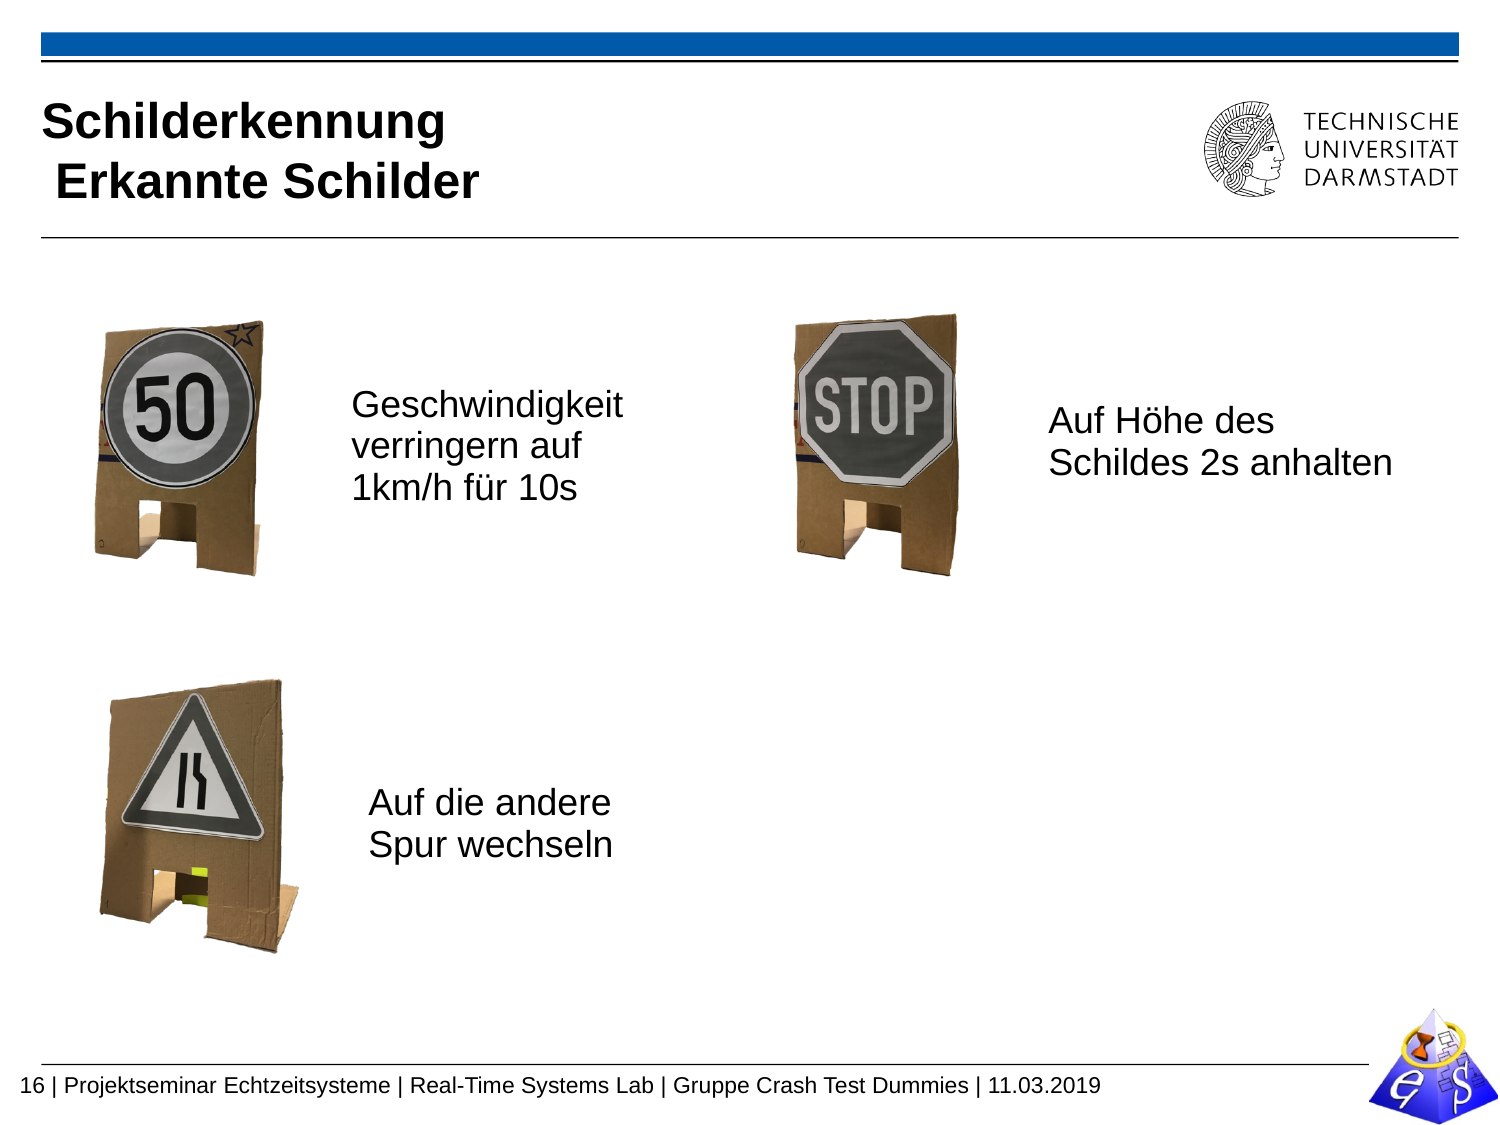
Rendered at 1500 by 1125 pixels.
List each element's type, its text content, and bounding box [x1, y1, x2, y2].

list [77, 314, 283, 581]
text_box Auf Höhe des Schildes 2s anhalten [1033, 393, 1412, 492]
title Schilderkennung Erkannte Schilder [41, 80, 1170, 218]
picture [769, 307, 980, 581]
picture [89, 672, 311, 958]
picture [1175, 84, 1483, 214]
picture [1369, 1006, 1498, 1125]
text_box Auf die andere Spur wechseln [353, 775, 685, 874]
text_box Geschwindigkeit verringern auf 1km/h für 10s [336, 376, 656, 517]
